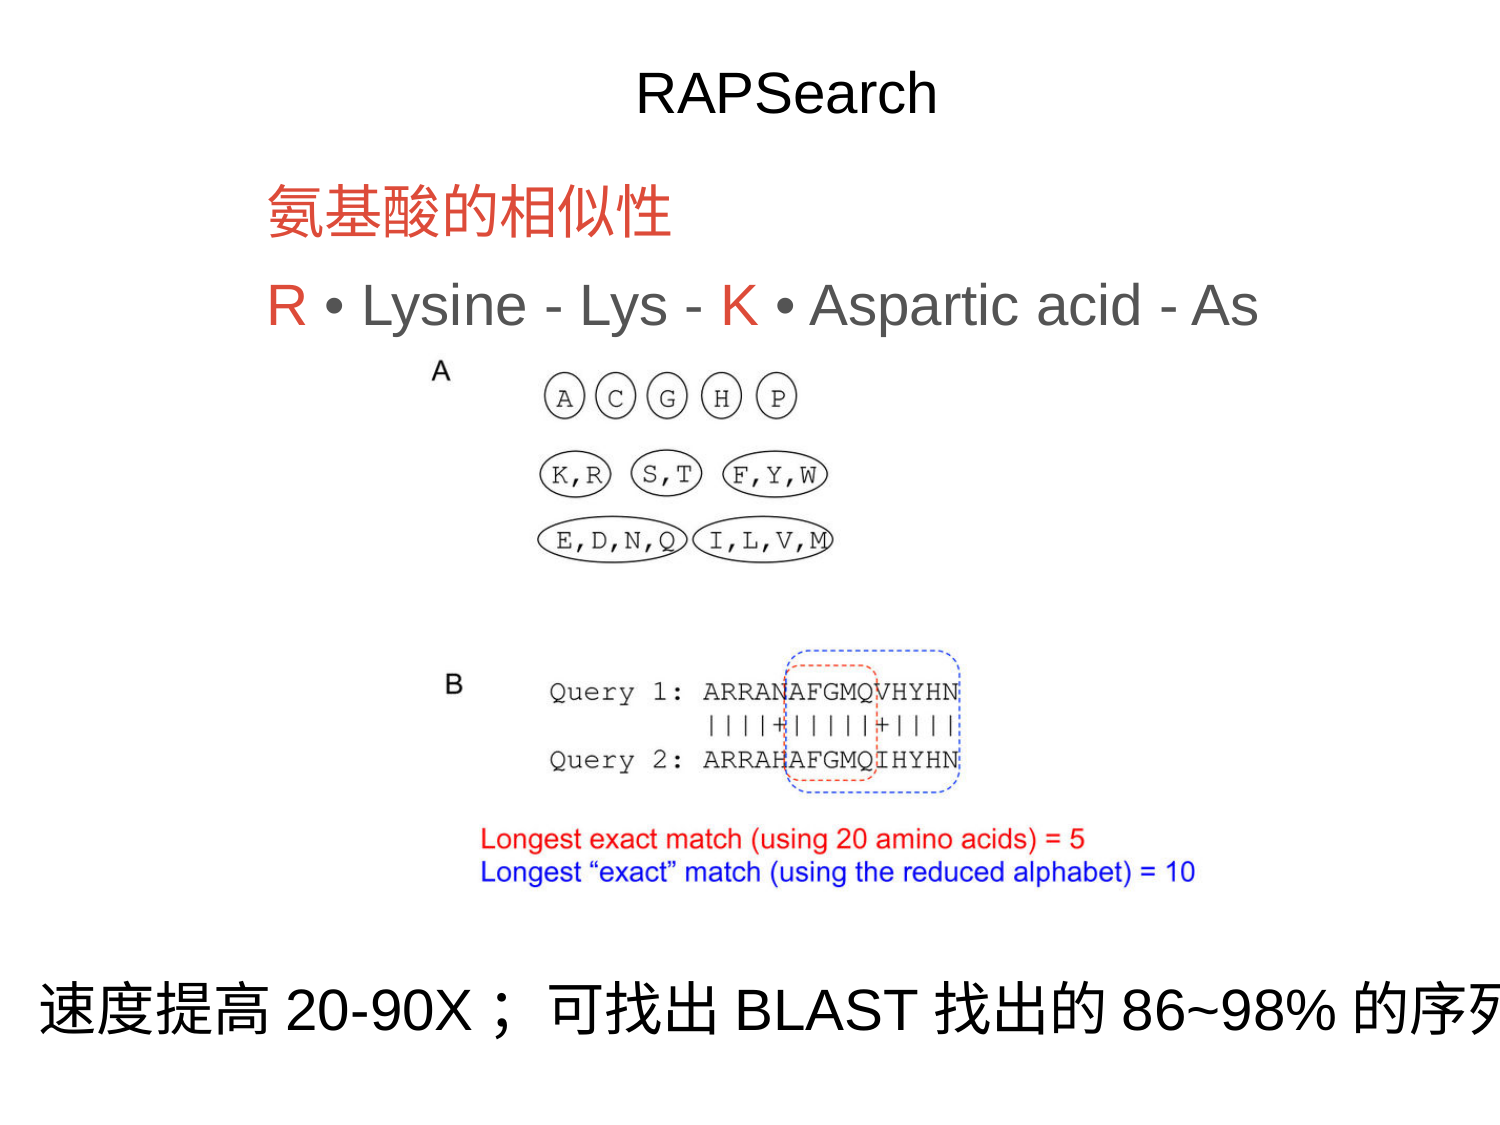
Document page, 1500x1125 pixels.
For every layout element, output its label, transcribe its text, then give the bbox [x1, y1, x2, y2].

text_box RAPSearch [65, 48, 1435, 133]
text_box 氨基酸的相似性 R • Lysine - Lys - K • Aspartic acid - As [258, 146, 1269, 345]
picture [412, 328, 1237, 925]
text_box 速度提高20-90X；可找出BLAST找出的86~98%的序列 [31, 943, 1500, 1050]
